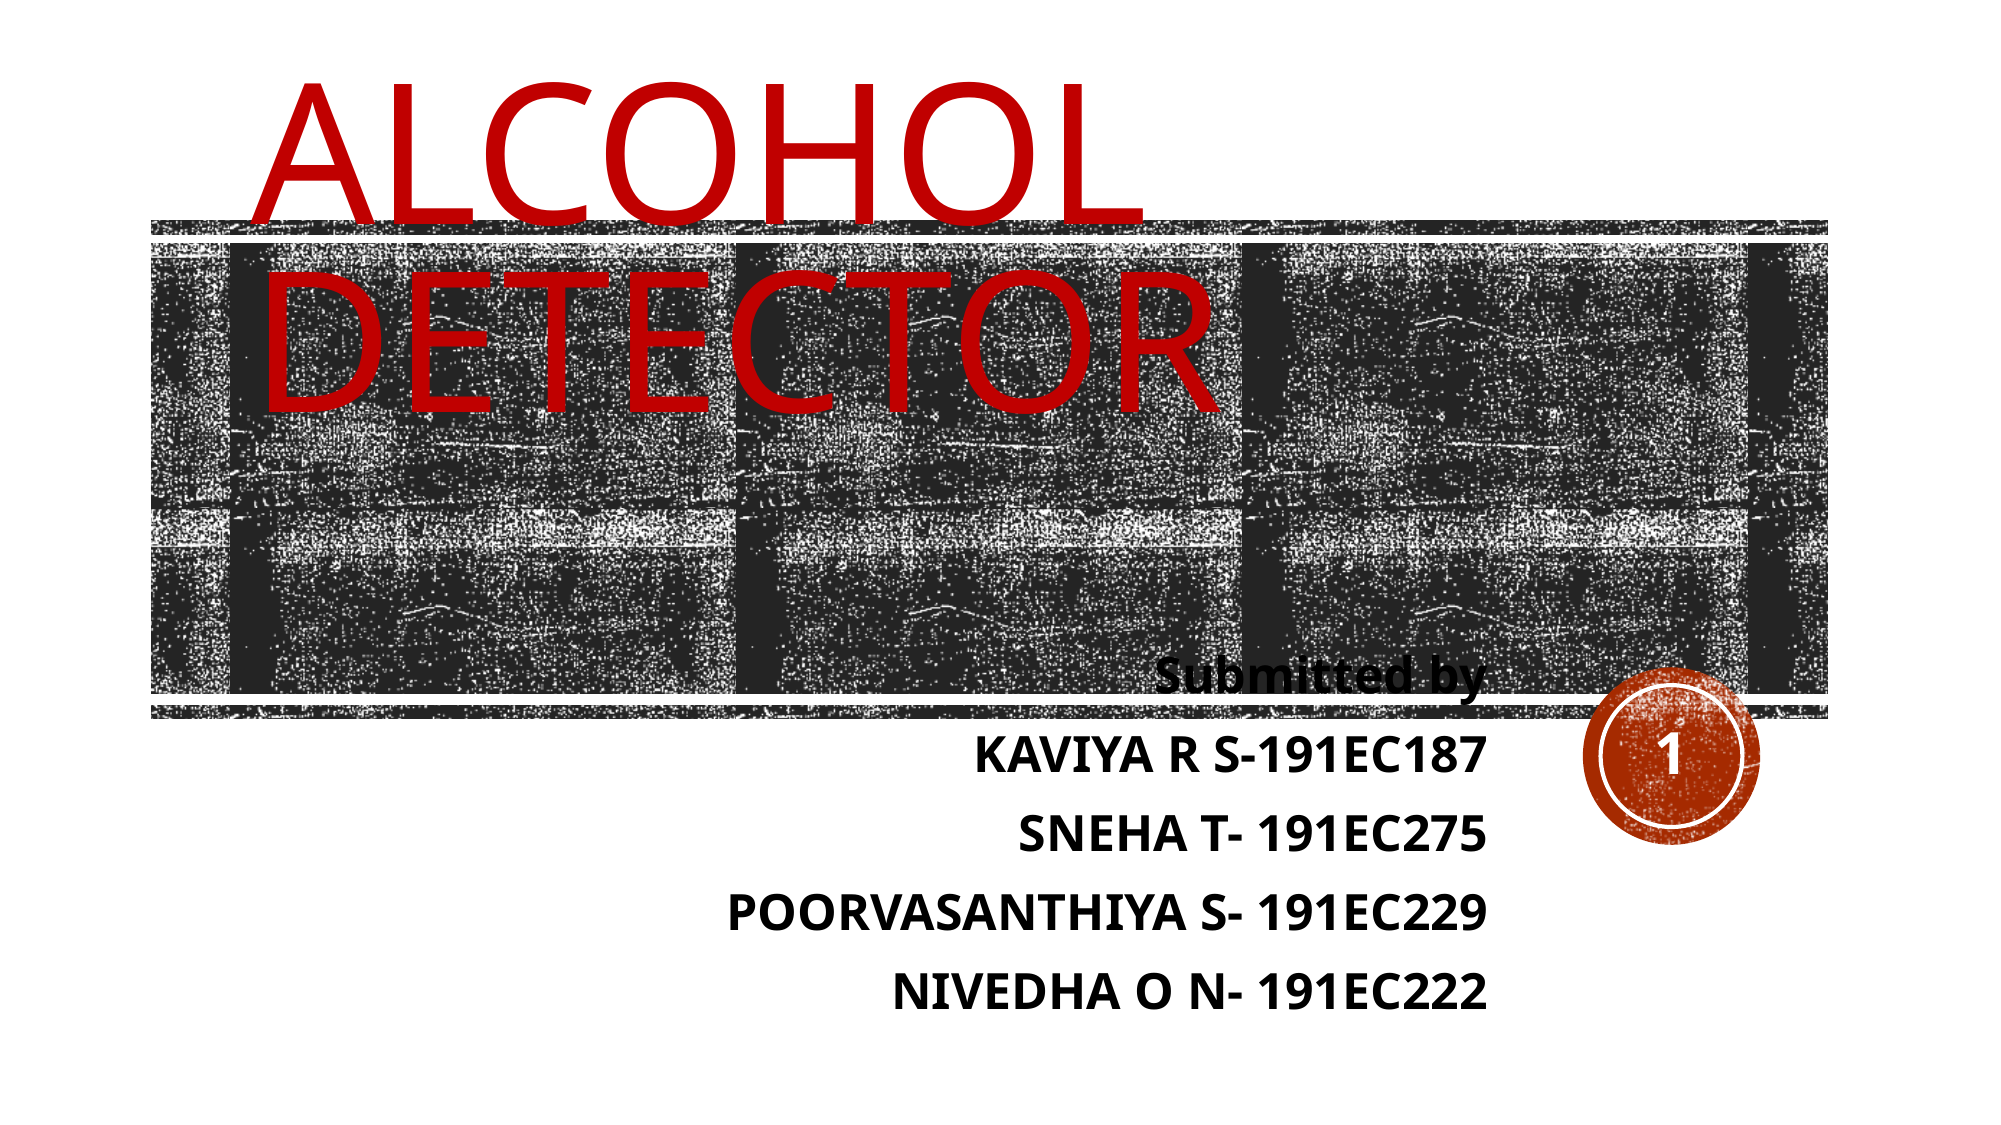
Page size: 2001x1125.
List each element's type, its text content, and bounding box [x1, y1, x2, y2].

title ALCOHOL DETECTOR [235, 66, 1736, 459]
slide_number 1 [1573, 703, 1770, 809]
subtitle Submitted by KAVIYA R S-191EC187 SNEHA T- 191EC275 POORVASANTHIYA S- 191EC229 NIVEDHA O N- 191EC222 [208, 643, 1503, 819]
